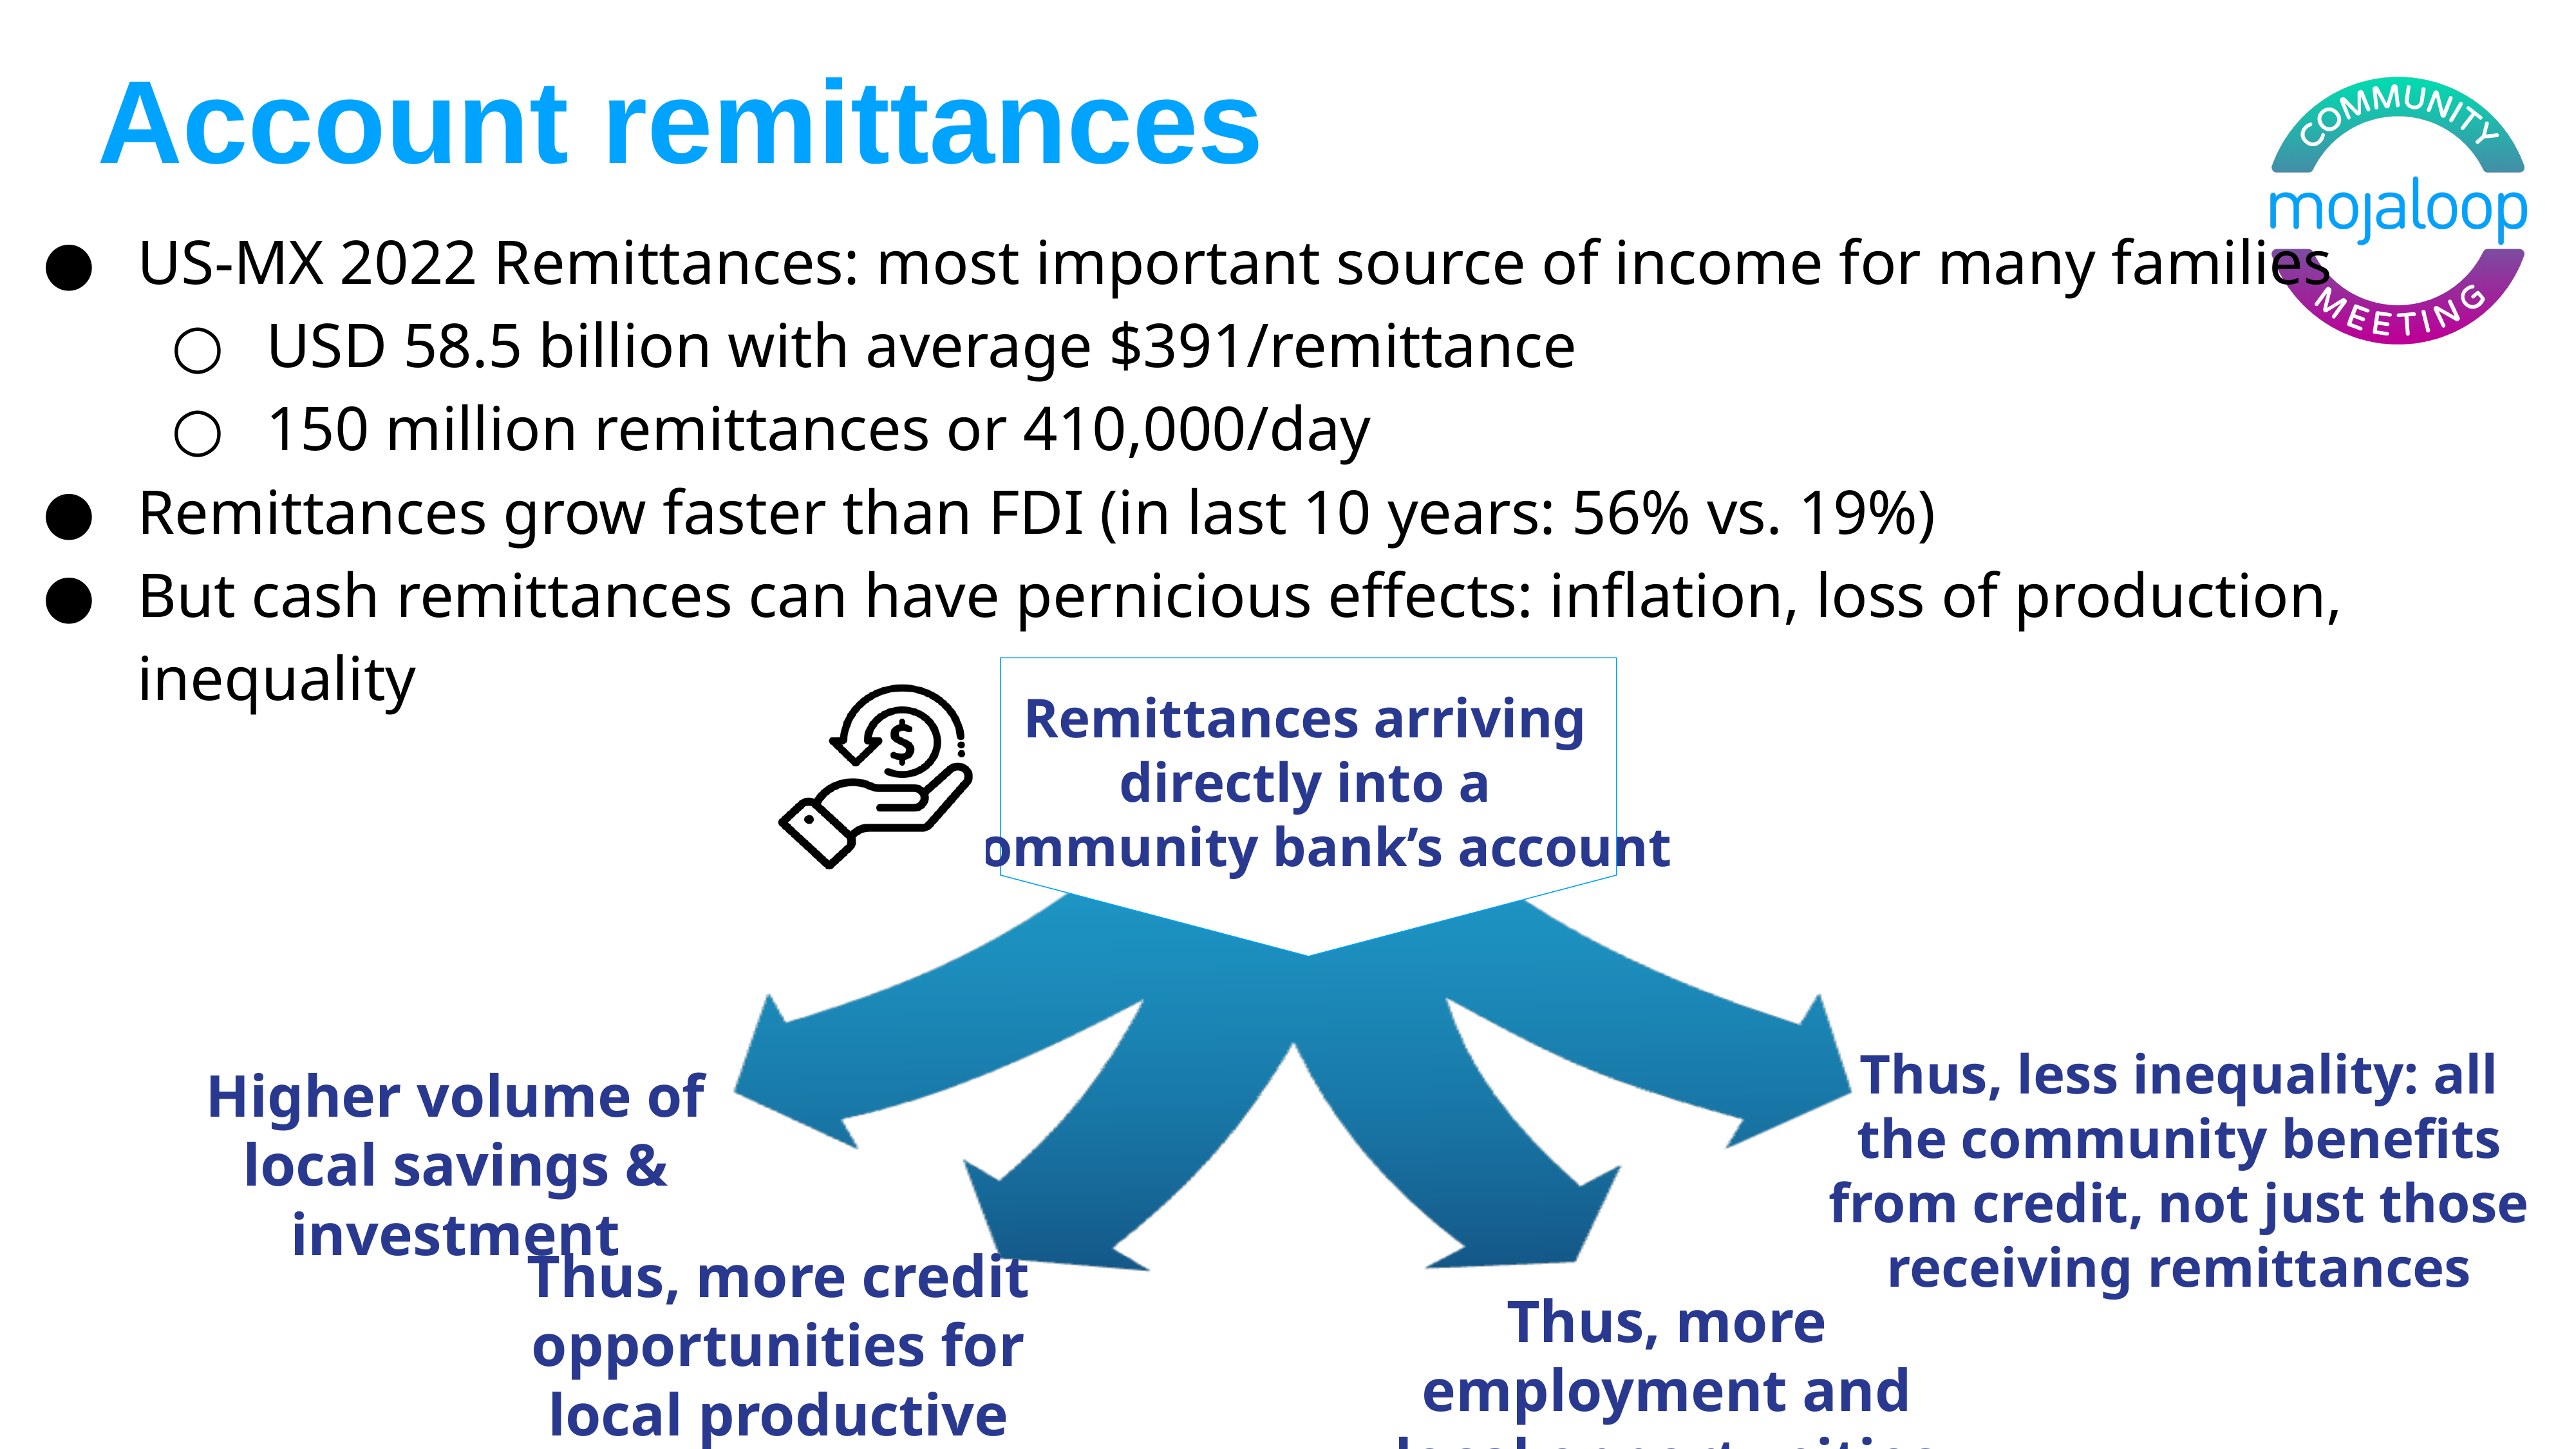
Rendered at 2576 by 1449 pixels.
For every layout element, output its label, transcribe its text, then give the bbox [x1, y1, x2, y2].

text_box Remittances arriving directly into a community bank’s account [1514, 658, 1767, 904]
text_box US-MX 2022 Remittances: most important source of income for many families USD 58.5 billion with average $391/remittance 150 million remittances or 410,000/day Remittances grow faster than FDI (in last 10 years: 56% vs. 19%) But cash remittances can have pernicious effects: inflation, loss of production, inequality [0, 187, 2576, 739]
text_box Higher volume of local savings & investment [129, 1033, 782, 1293]
picture [731, 493, 1852, 1449]
text_box Thus, more credit opportunities for local productive projects [438, 1213, 1069, 1449]
text_box Remittances arriving directly into a community bank’s account [857, 658, 1069, 904]
text_box Thus, less inequality: all the community benefits from credit, not just those receiving remittances [1788, 1014, 2570, 1324]
text_box Thus, more employment and local opportunities [1514, 1258, 1998, 1449]
title Account remittances [88, 56, 2488, 187]
picture [2488, 77, 2528, 187]
